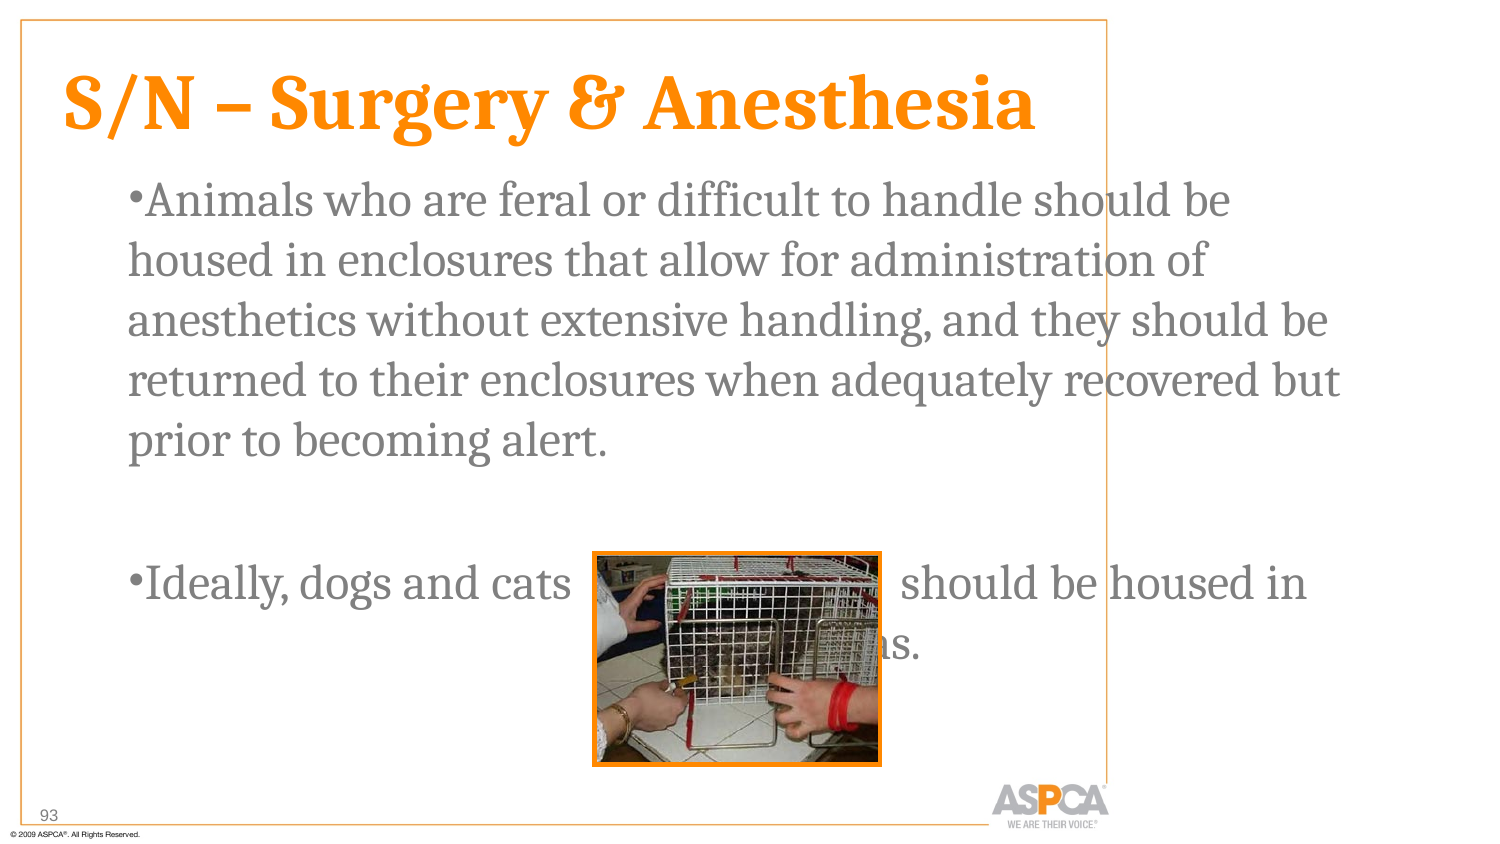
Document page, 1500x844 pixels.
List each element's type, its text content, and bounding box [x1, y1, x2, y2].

picture [596, 554, 879, 763]
picture [0, 0, 1126, 844]
list Animals who are feral or difficult to handle should be housed in enclosures that allow for administration of anesthetics without extensive handling, and they should be returned to their enclosures when adequately recovered but prior to becoming alert. Ideally, dogs and cats should be housed in separate areas. [112, 159, 1388, 750]
title S/N – Surgery & Anesthesia [50, 28, 1325, 169]
